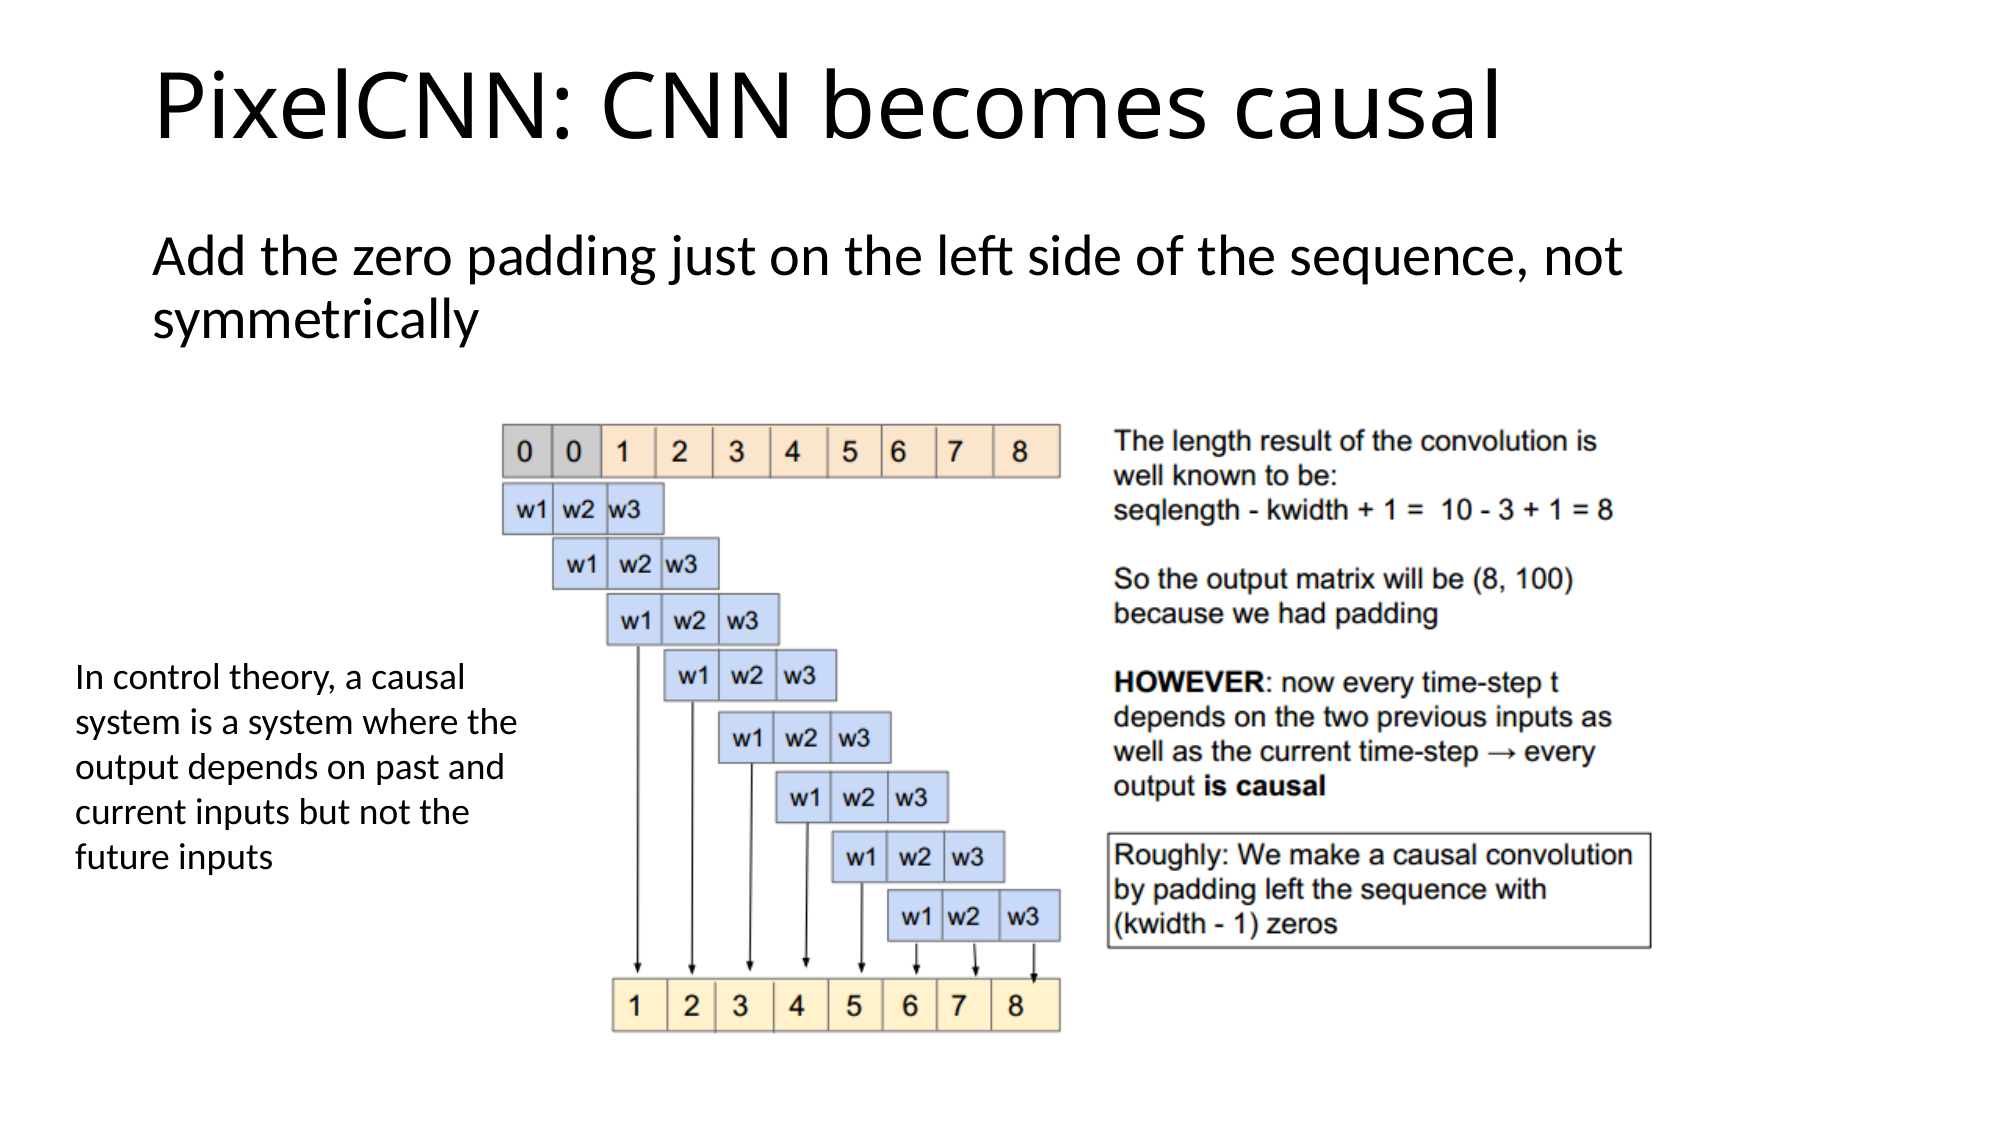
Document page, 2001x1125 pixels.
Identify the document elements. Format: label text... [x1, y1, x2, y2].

picture [274, 385, 1658, 1038]
text_box In control theory, a causal system is a system where the output depends on past and current inputs but not the future inputs [60, 644, 274, 885]
list Add the zero padding just on the left side of the sequence, not symmetrically [137, 217, 1927, 360]
title PixelCNN: CNN becomes causal [137, 0, 1863, 217]
